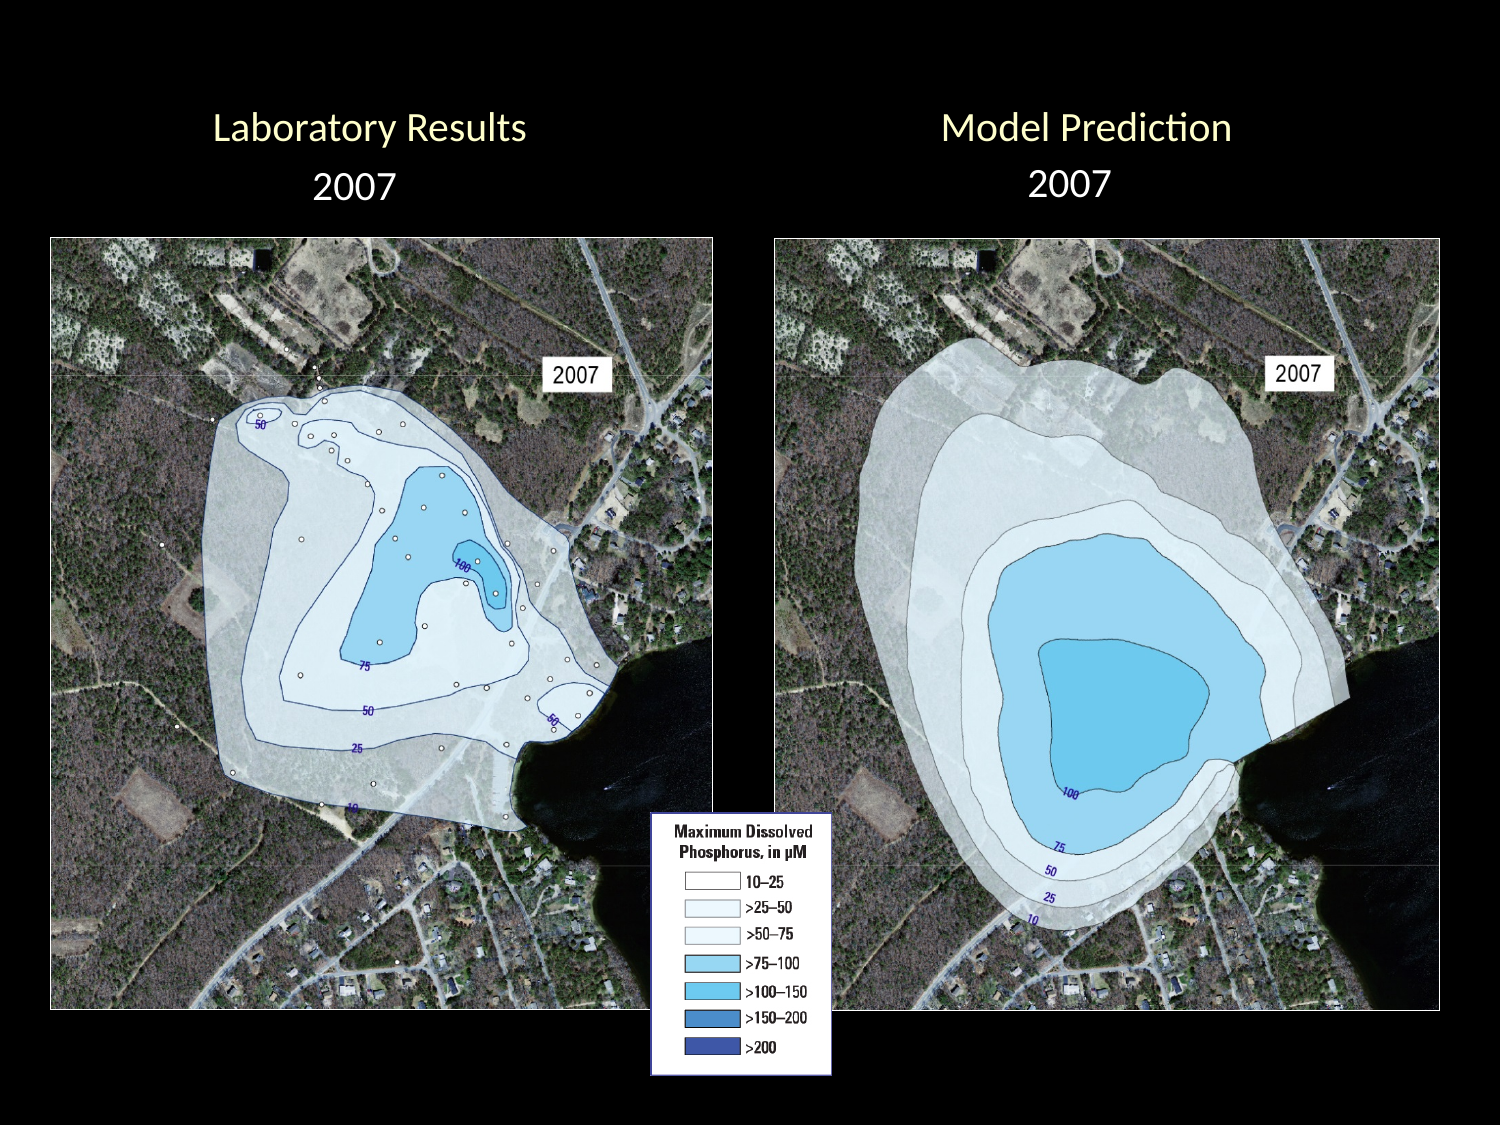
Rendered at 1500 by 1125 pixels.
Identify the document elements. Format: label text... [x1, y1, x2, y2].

text_box Laboratory Results [198, 92, 543, 158]
text_box 2007 [297, 151, 444, 217]
text_box Model Prediction [925, 92, 1248, 158]
picture [49, 237, 1440, 1077]
text_box 2007 [1012, 148, 1159, 214]
